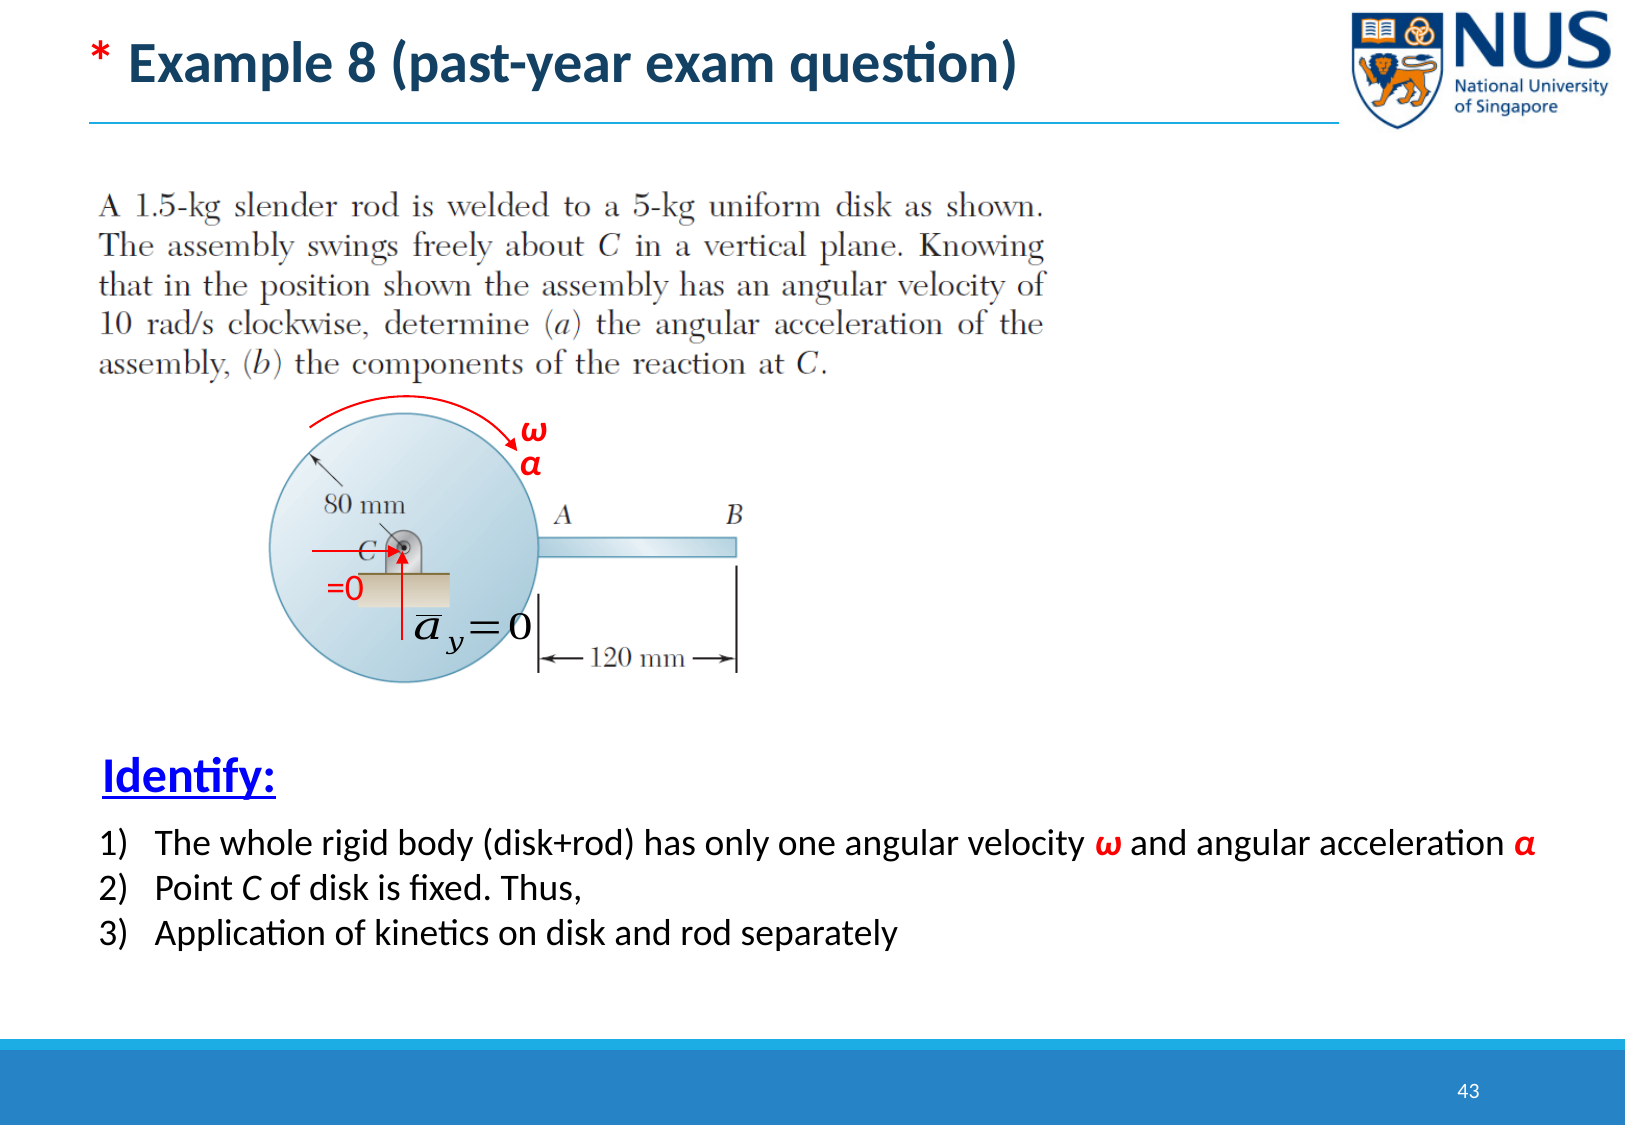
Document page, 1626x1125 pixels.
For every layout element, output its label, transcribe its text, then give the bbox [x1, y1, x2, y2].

picture [1338, 0, 1625, 141]
text_box Identify: [87, 735, 292, 810]
slide_number 43 [1319, 1059, 1495, 1120]
text_box * Example 8 (past-year exam question) [0, 0, 1092, 105]
picture [85, 177, 1093, 704]
